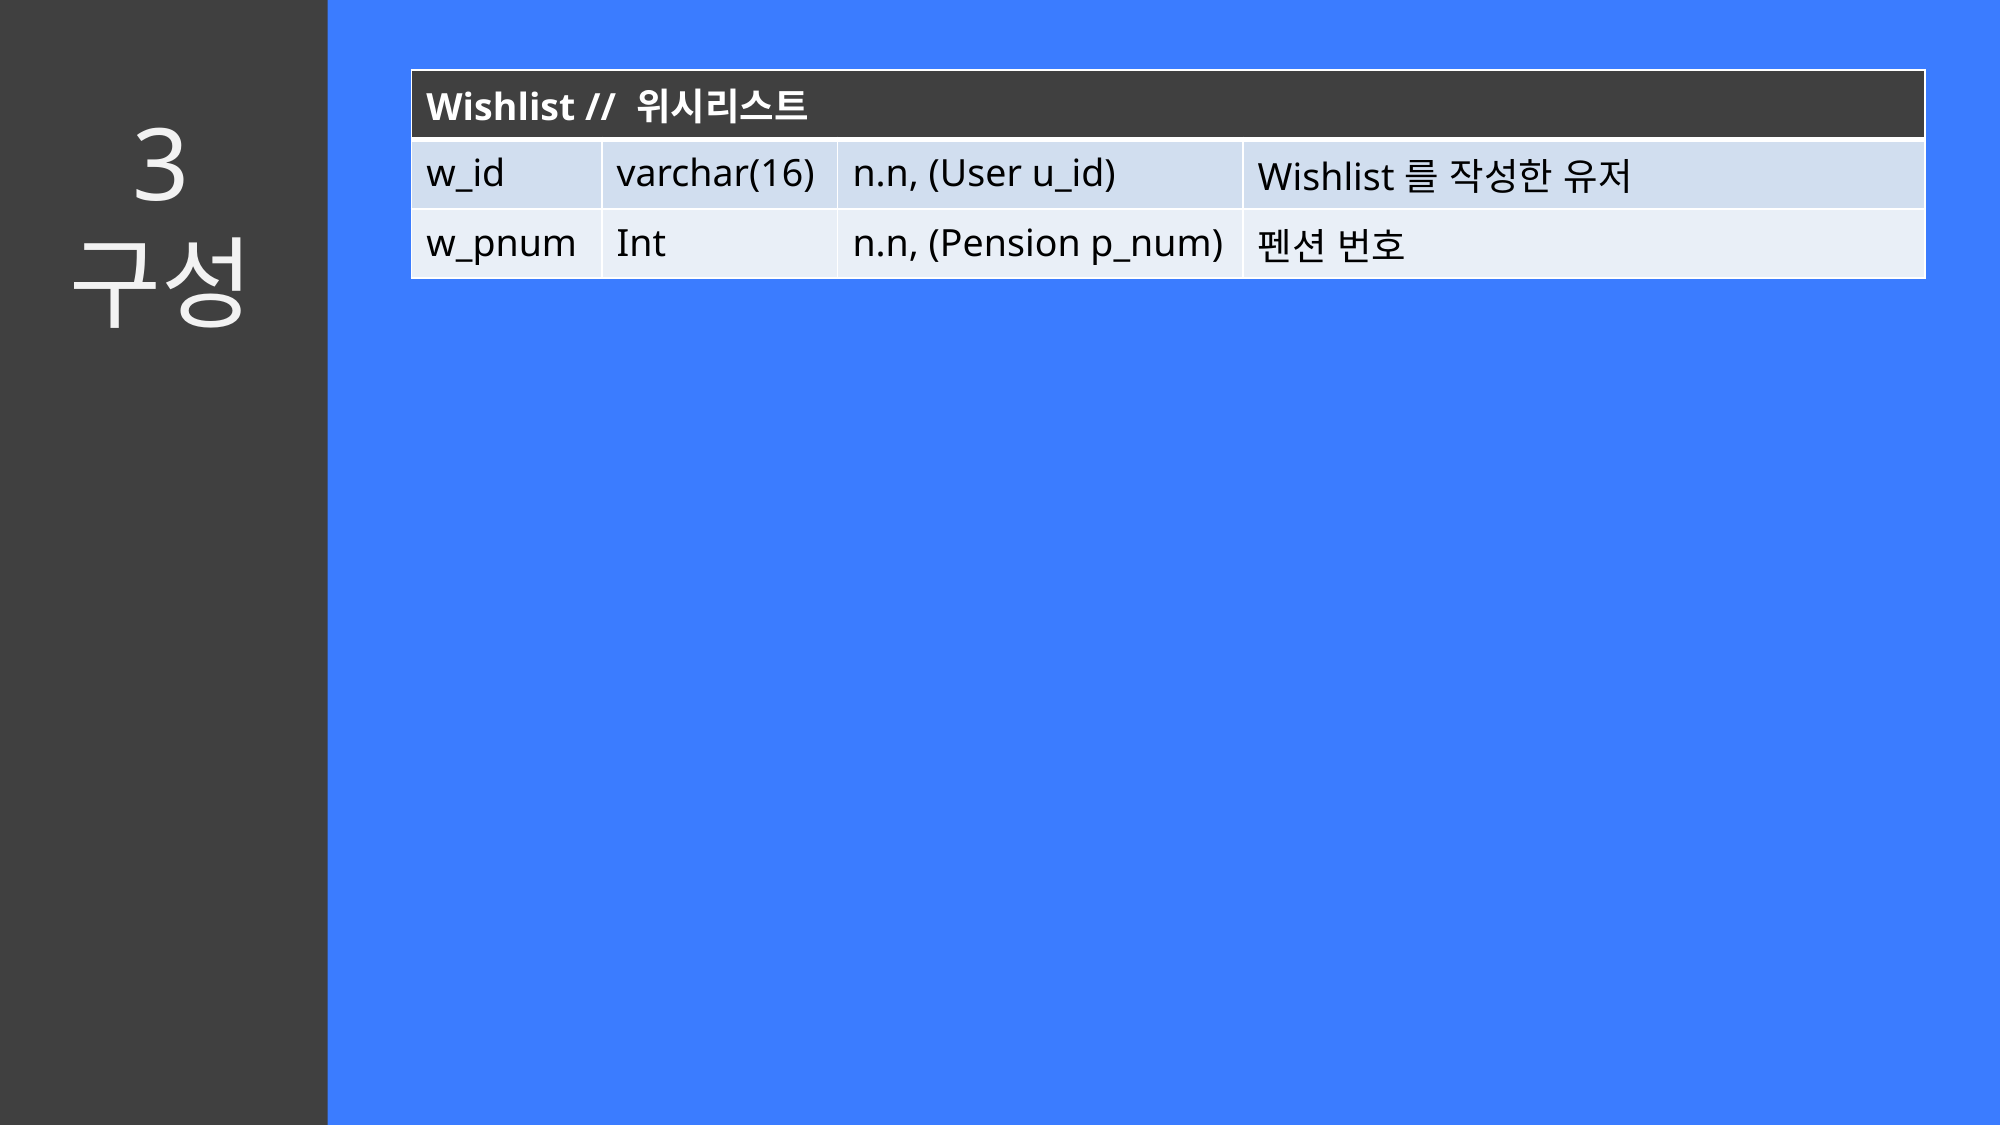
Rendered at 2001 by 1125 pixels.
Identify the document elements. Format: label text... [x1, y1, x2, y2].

table_cell 펜션 번호 [1244, 210, 1924, 277]
table_cell w_id [412, 142, 601, 208]
text_box [0, 0, 329, 1125]
table_cell varchar(16) [603, 142, 837, 208]
table_cell Wishlist를 작성한 유저 [1244, 142, 1924, 208]
table_cell w_pnum [412, 210, 601, 277]
table_cell n.n, (User u_id) [838, 142, 1242, 208]
text_box 3 구성 [54, 93, 269, 348]
table_header Wishlist // 위시리스트 [412, 71, 1924, 137]
table_cell Int [603, 210, 837, 277]
table_cell n.n, (Pension p_num) [838, 210, 1242, 277]
